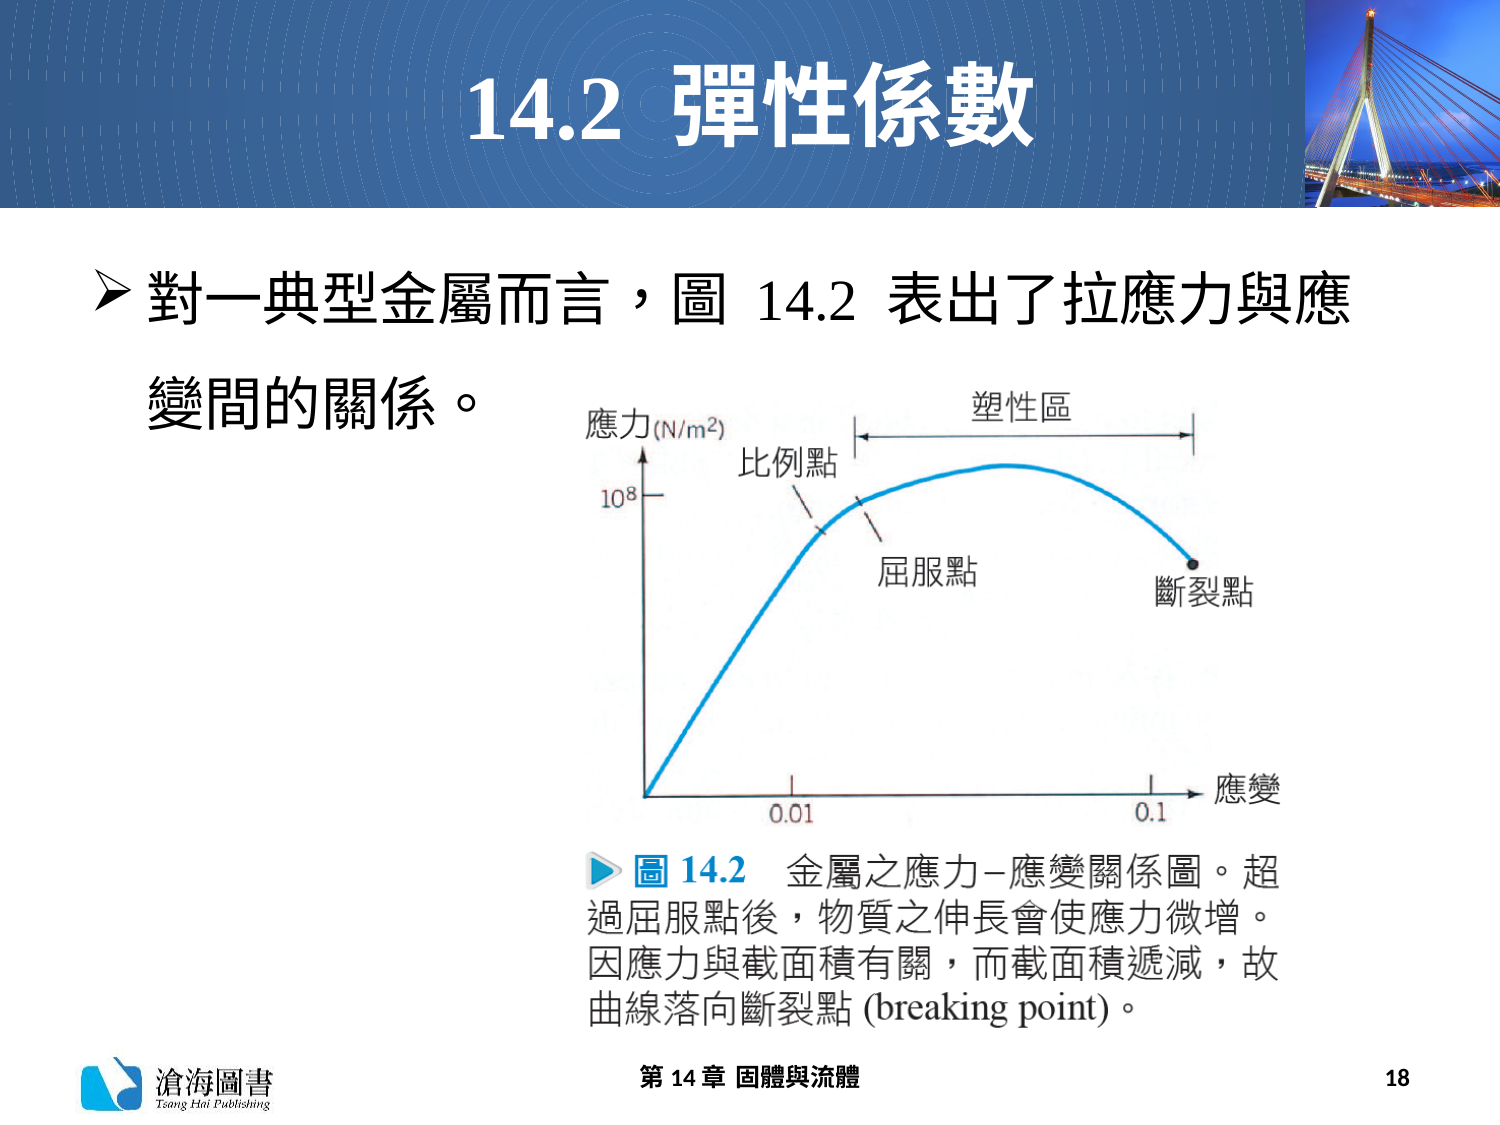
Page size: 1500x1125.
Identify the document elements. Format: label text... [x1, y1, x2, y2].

picture [75, 1049, 274, 1118]
picture [1305, 0, 1500, 207]
picture [560, 376, 1293, 1043]
title 14.2 彈性係數 [75, 21, 1425, 185]
list 對一典型金屬而言，圖 14.2 表出了拉應力與應變間的關係。 [75, 219, 1425, 1043]
footer 第14章 固體與流體 [512, 1046, 988, 1107]
slide_number 18 [1074, 1046, 1425, 1107]
